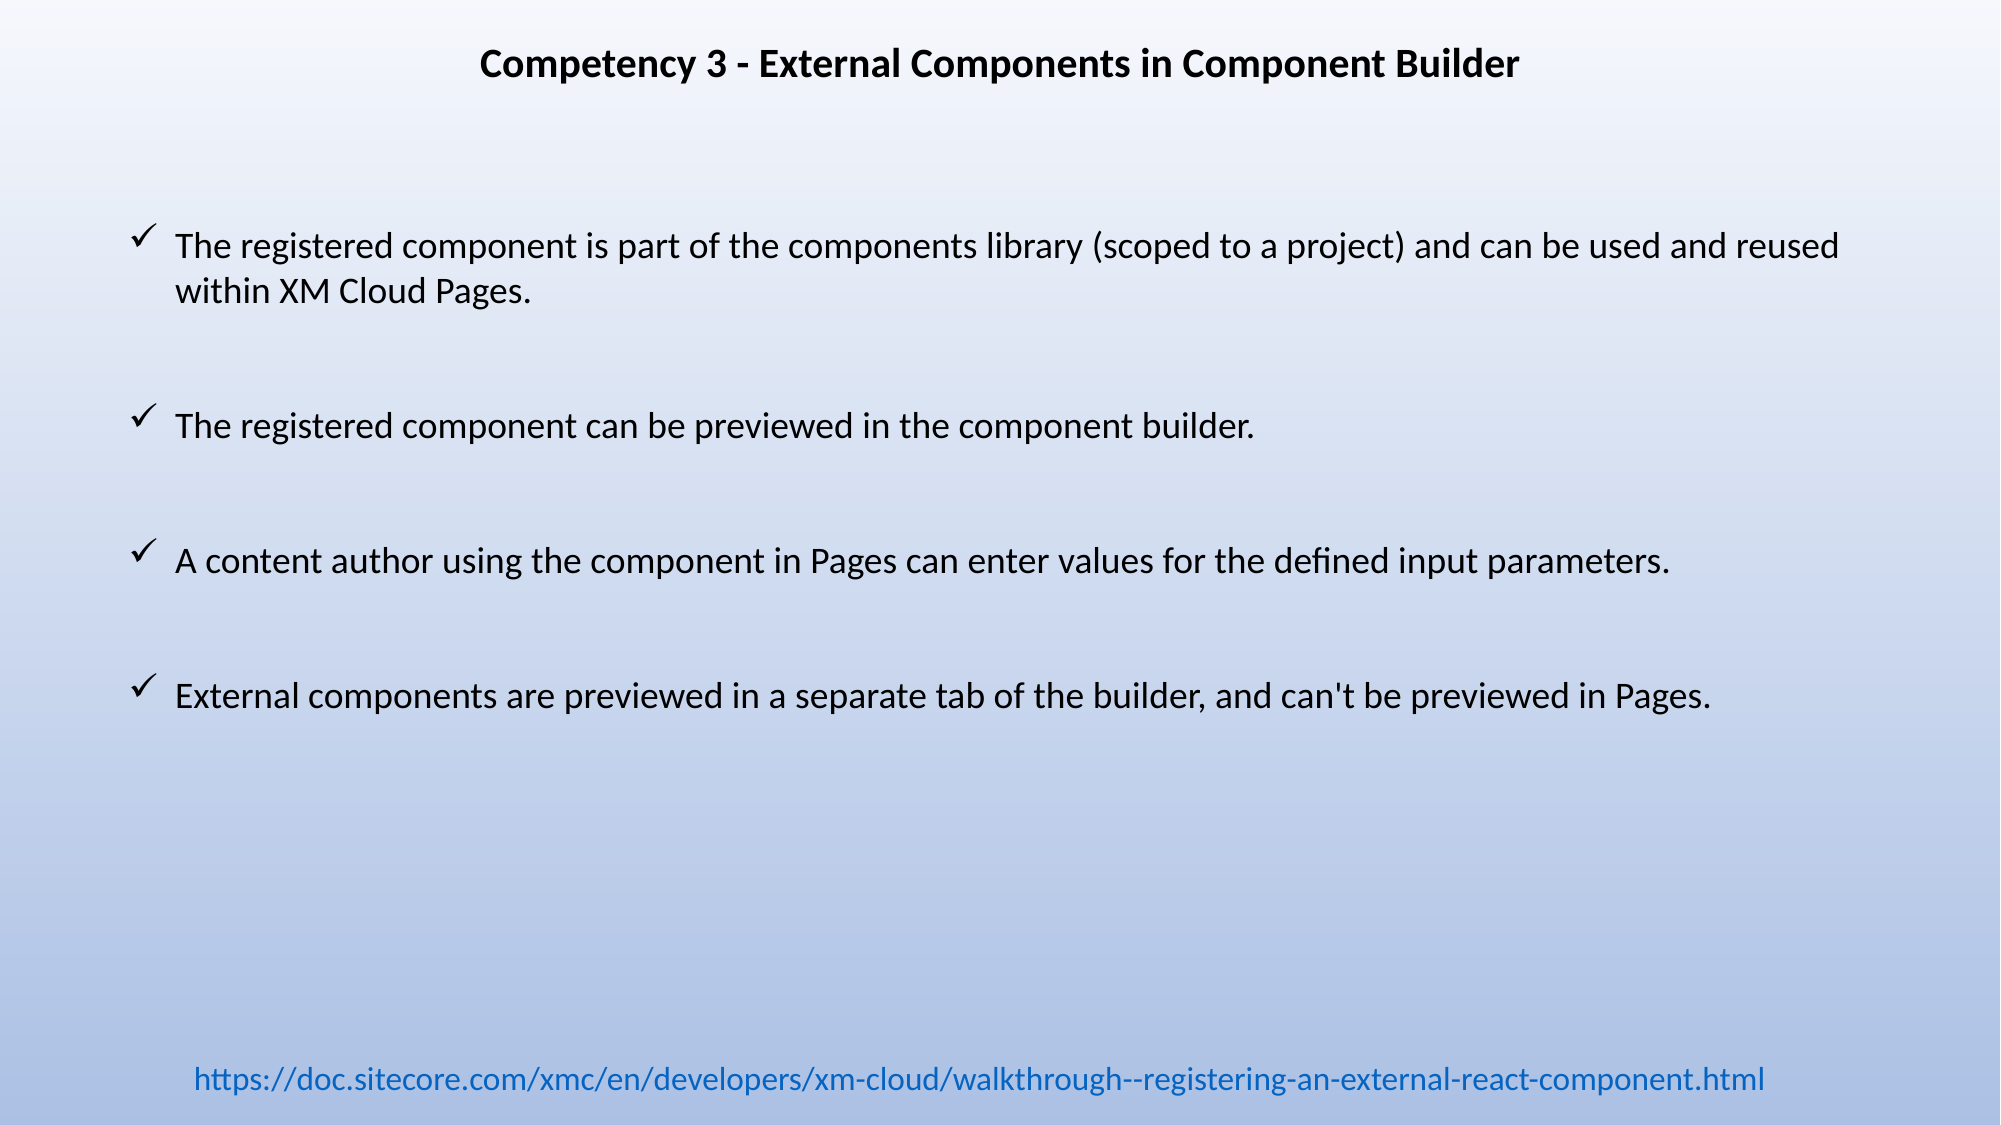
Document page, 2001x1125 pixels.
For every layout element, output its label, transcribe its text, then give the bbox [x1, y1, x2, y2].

text_box The registered component is part of the components library (scoped to a project) and can be used and reused within XM Cloud Pages. The registered component can be previewed in the component builder. A content author using the component in Pages can enter values for the defined input parameters. External components are previewed in a separate tab of the builder, and can't be previewed in Pages. [38, 168, 1962, 949]
text_box https://doc.sitecore.com/xmc/en/developers/xm-cloud/walkthrough--registering-an-external-react-component.html [179, 1050, 1821, 1105]
text_box Competency 3 - External Components in Component Builder [465, 28, 1560, 94]
